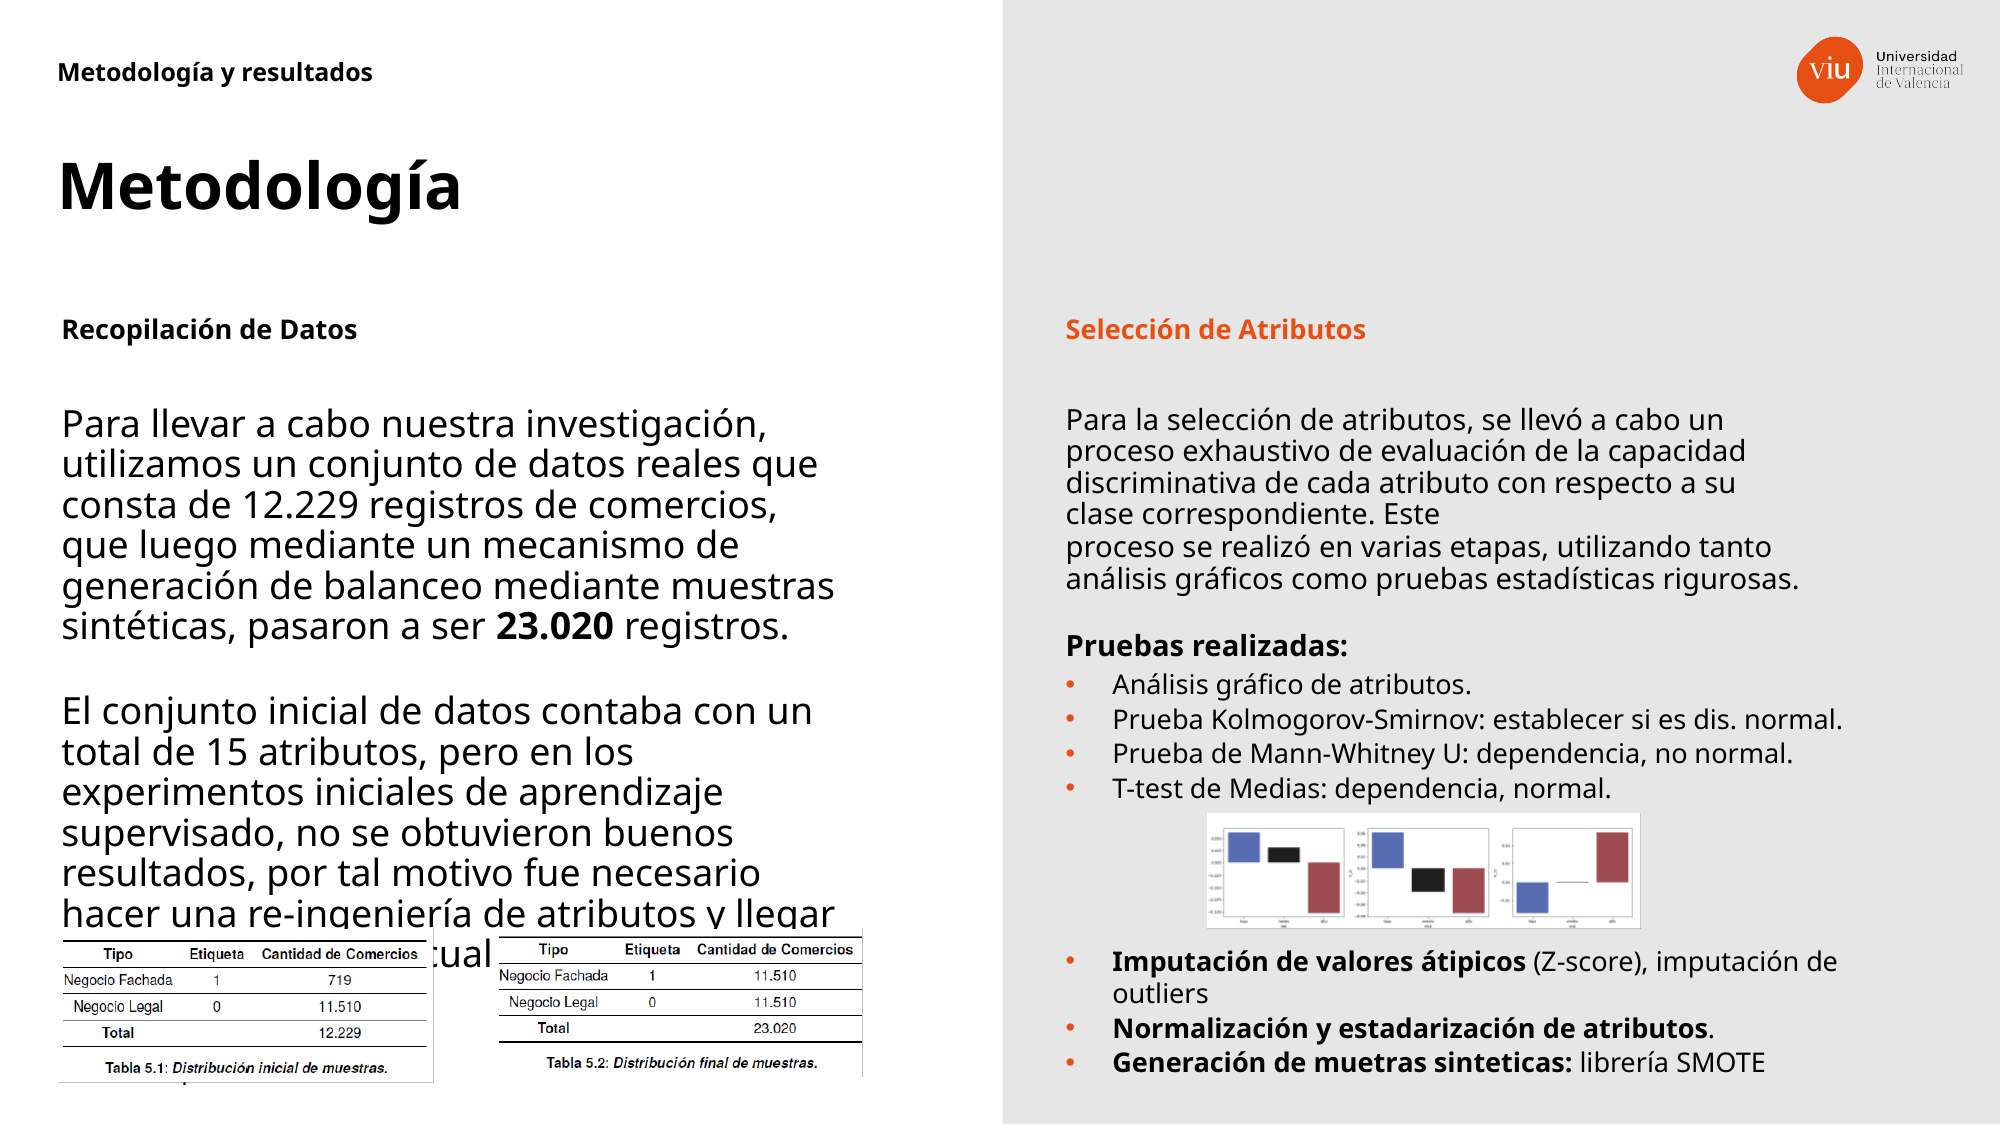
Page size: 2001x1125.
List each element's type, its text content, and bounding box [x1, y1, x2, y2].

list Metodología y resultados [42, 50, 725, 97]
picture [1781, 20, 1979, 120]
picture [58, 929, 434, 1083]
picture [1207, 813, 1642, 930]
list Selección de Atributos [1050, 309, 1826, 366]
list Para la selección de atributos, se llevó a cabo un proceso exhaustivo de evaluación de la capacidad discriminativa de cada atributo con respecto a su clase correspondiente. Este proceso se realizó en varias etapas, utilizando tanto análisis gráficos como pruebas estadísticas rigurosas. Pruebas realizadas: [1050, 397, 1826, 667]
list Para llevar a cabo nuestra investigación, utilizamos un conjunto de datos reales que consta de 12.229 registros de comercios, que luego mediante un mecanismo de generación de balanceo mediante muestras sintéticas, pasaron a ser 23.020 registros. El conjunto inicial de datos contaba con un total de 15 atributos, pero en los experimentos iniciales de aprendizaje supervisado, no se obtuvieron buenos resultados, por tal motivo fue necesario hacer una re-ingeniería de atributos y llegar a 38 atributo, de los cuales finalmente quedaron 35. [46, 397, 863, 1004]
picture [492, 929, 863, 1077]
list Análisis gráfico de atributos. Prueba Kolmogorov-Smirnov: establecer si es dis. normal. Prueba de Mann-Whitney U: dependencia, no normal. T-test de Medias: dependencia, normal. Imputación de valores átipicos (Z-score), imputación de outliers Normalización y estadarización de atributos. Generación de muetras sinteticas: librería SMOTE [1050, 660, 1908, 1052]
list Recopilación de Datos [46, 309, 822, 366]
list Metodología [42, 146, 718, 233]
